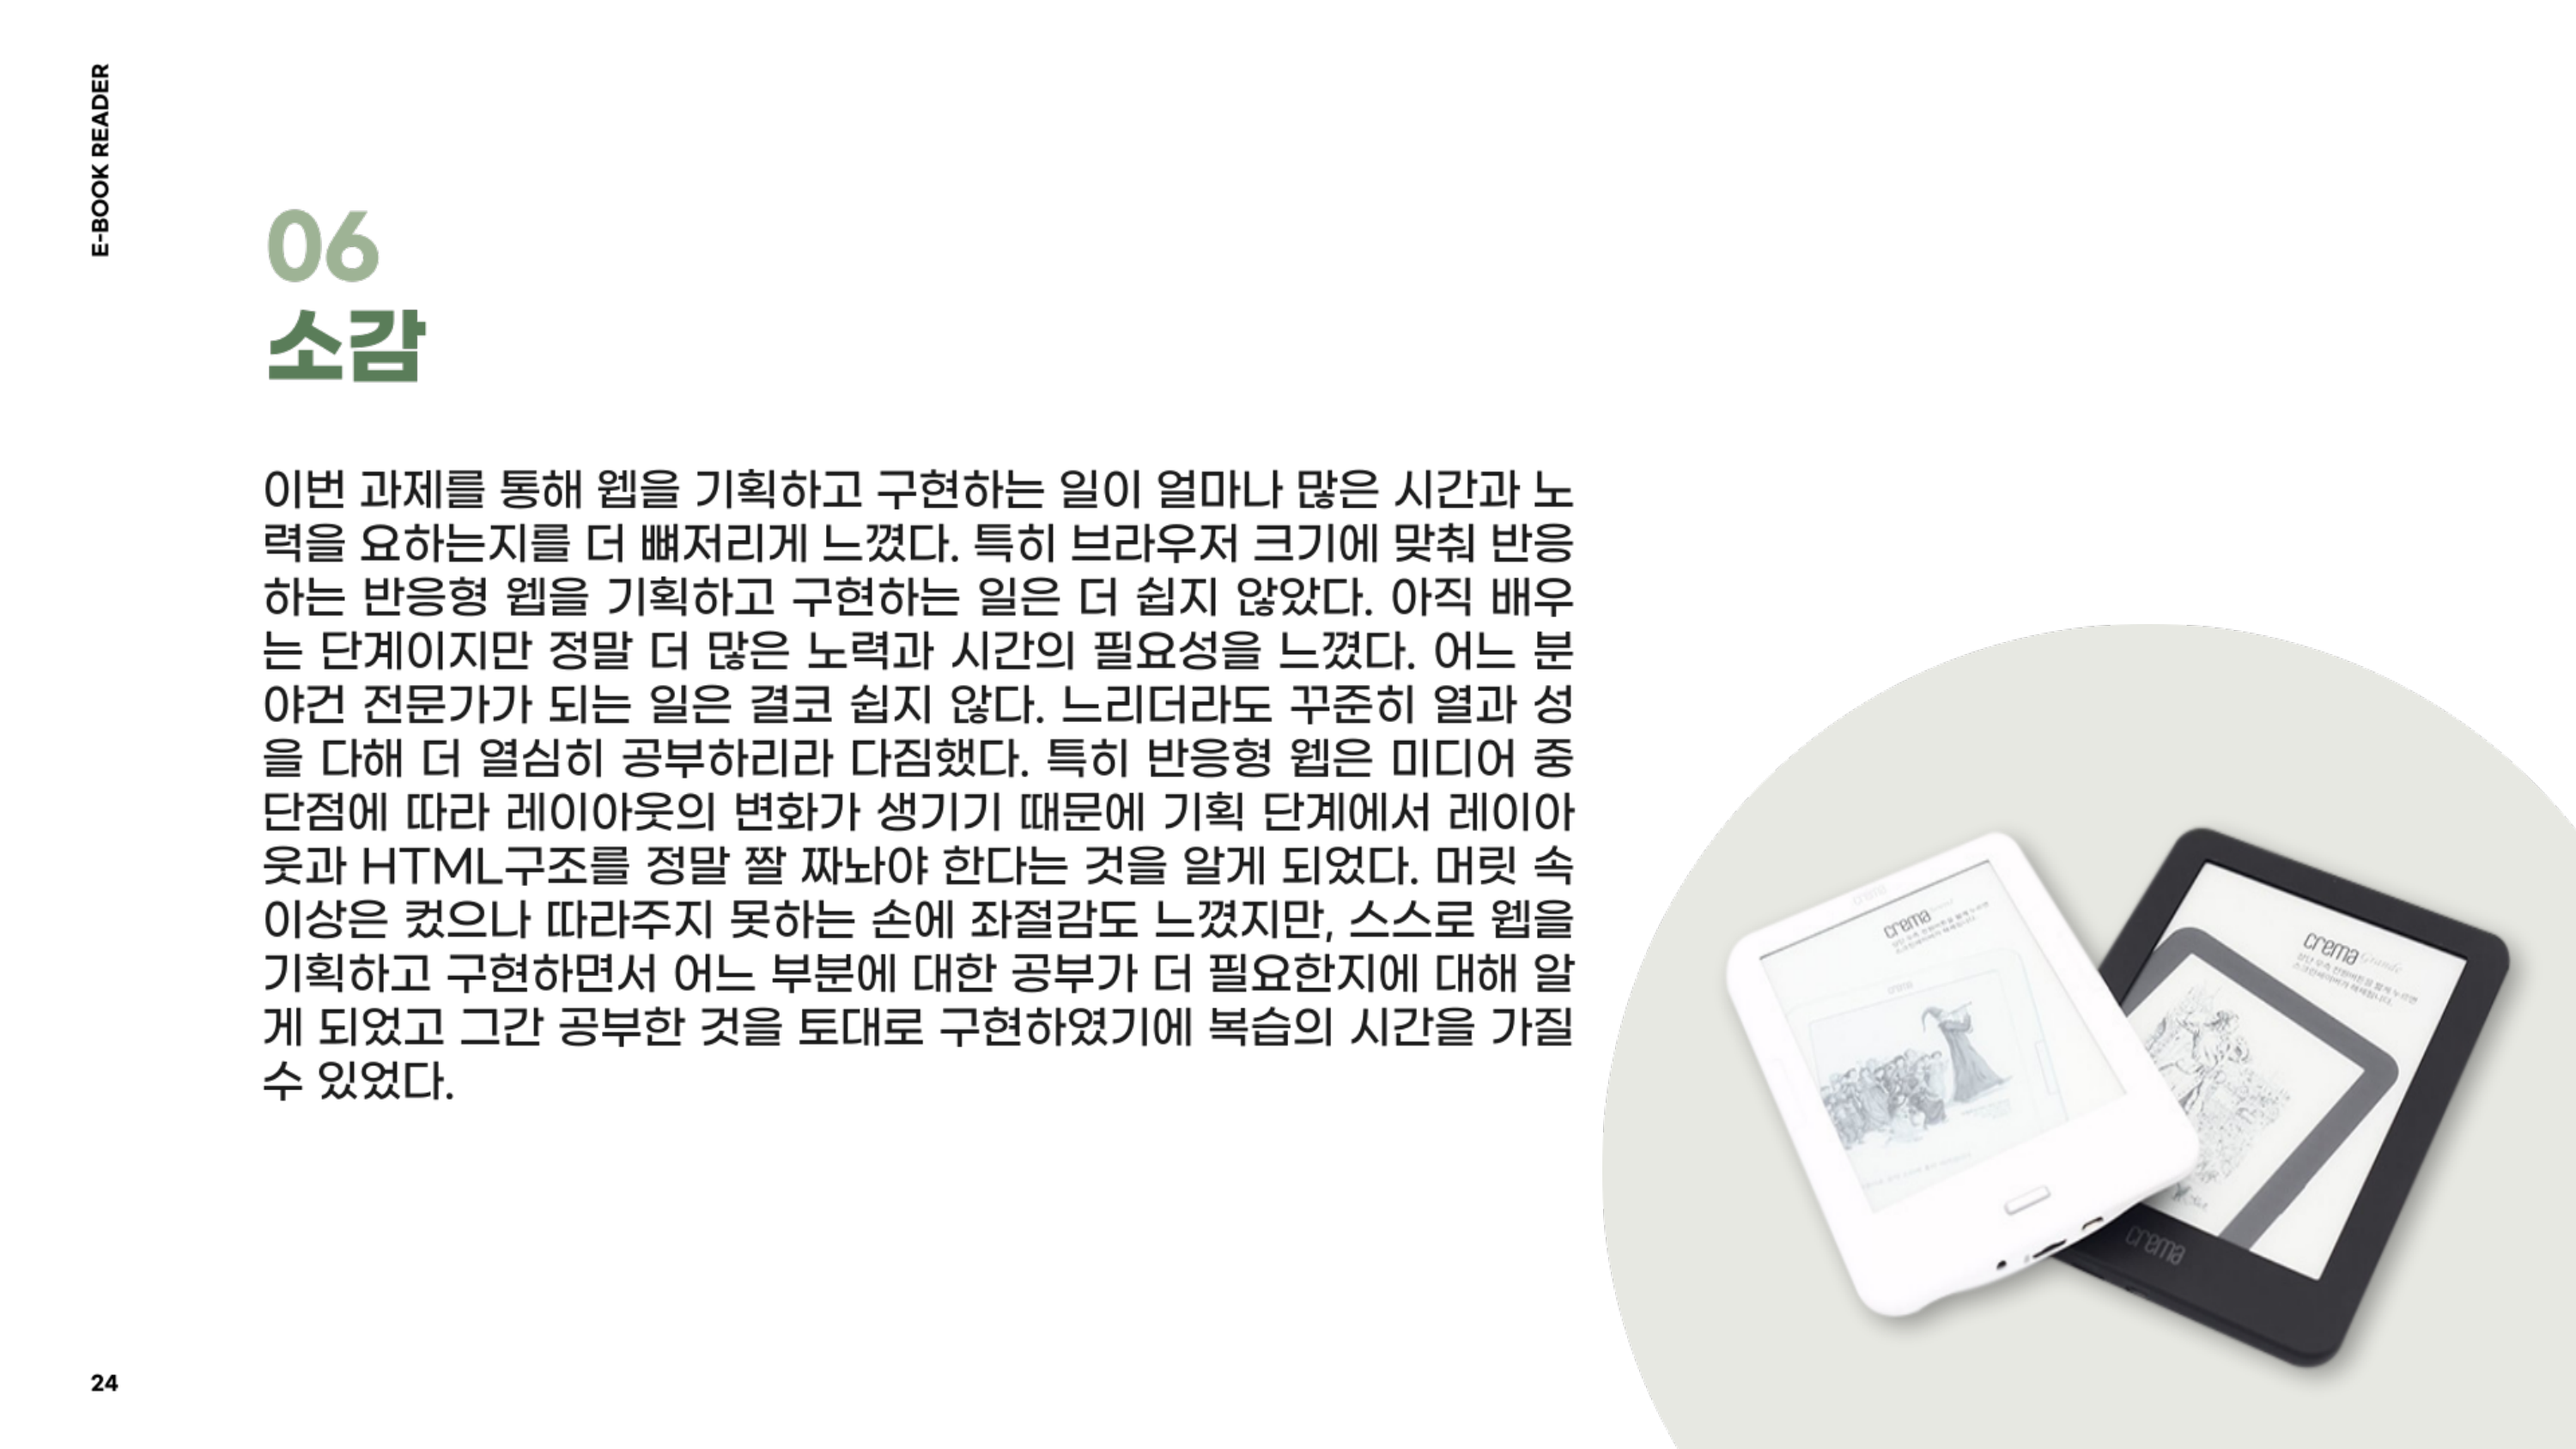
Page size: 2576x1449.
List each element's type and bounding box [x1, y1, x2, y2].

picture [253, 183, 465, 421]
picture [255, 456, 2576, 1449]
text_box [1601, 624, 2576, 1449]
text_box [1722, 823, 2513, 1373]
picture [88, 1368, 128, 1401]
picture [0, 55, 213, 276]
